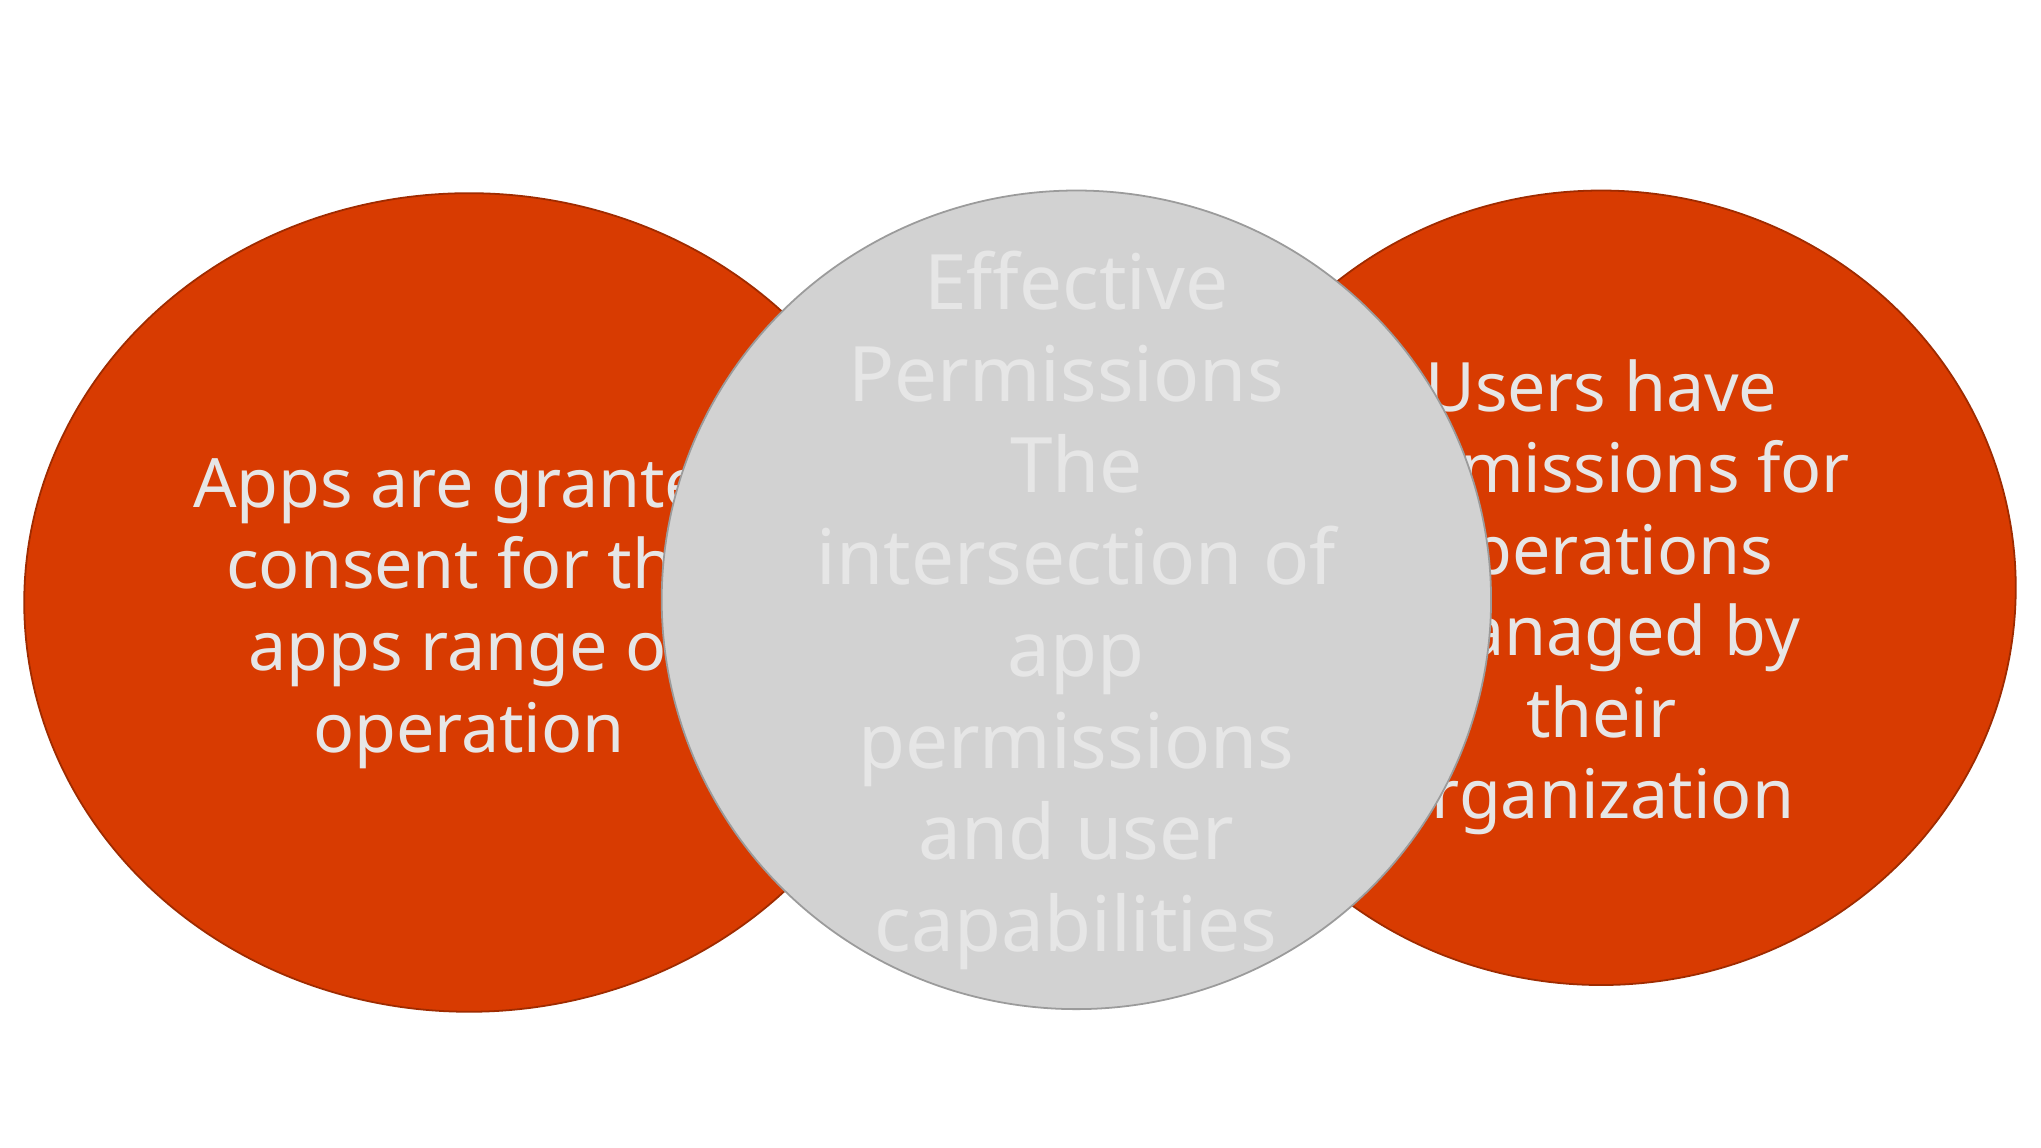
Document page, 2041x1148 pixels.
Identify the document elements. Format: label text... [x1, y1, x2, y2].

text_box Effective Permissions The intersection of app permissions and user capabilities [660, 189, 1492, 1011]
text_box Users have permissions for operations managed by their organization [1337, 189, 2017, 986]
text_box Apps are granted consent for the apps range of operation [23, 192, 784, 1013]
